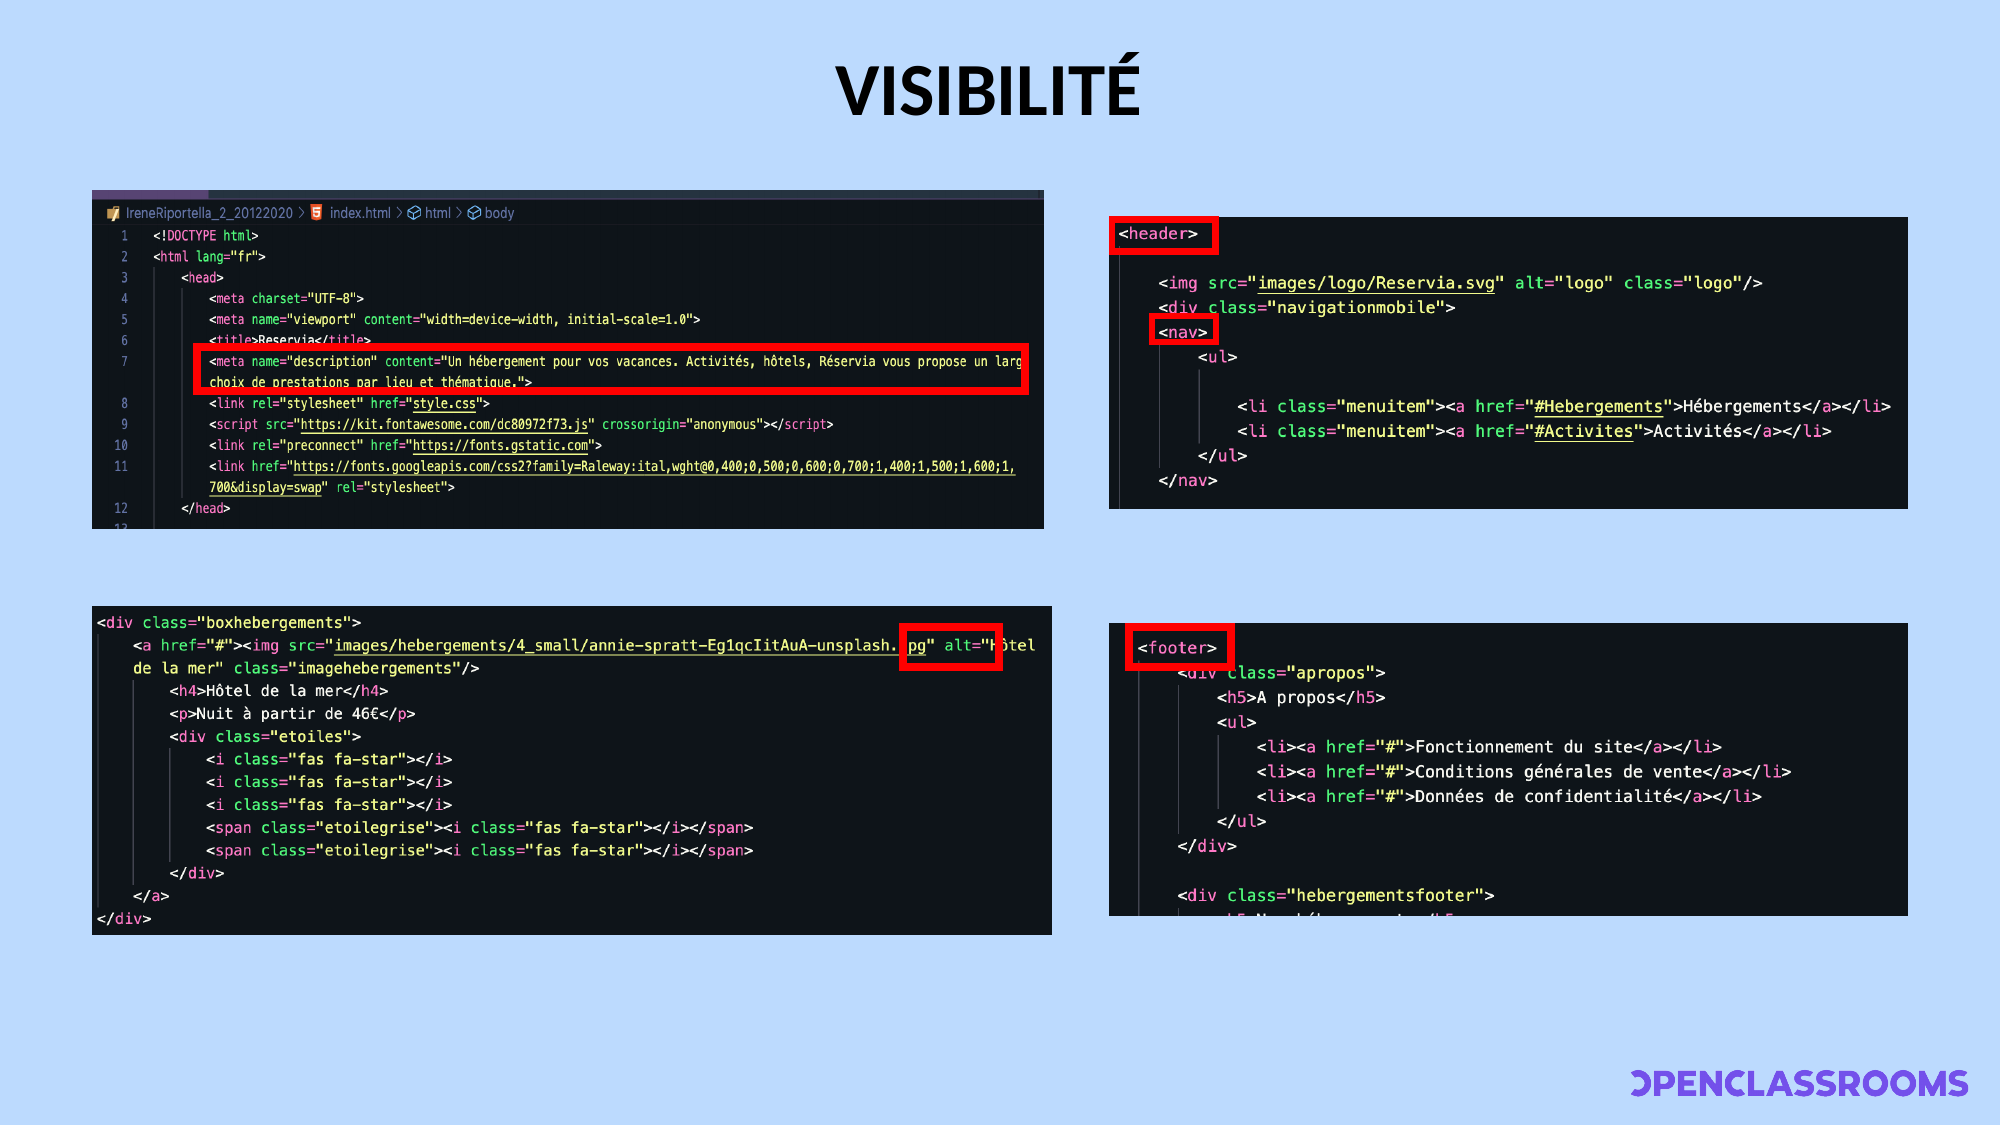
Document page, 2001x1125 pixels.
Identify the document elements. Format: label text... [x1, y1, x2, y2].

picture [1109, 623, 1908, 916]
picture [91, 190, 1045, 529]
picture [1109, 217, 1908, 509]
text_box VISIBILITÉ [820, 33, 1180, 139]
picture [1629, 1061, 1970, 1103]
picture [91, 606, 1052, 935]
